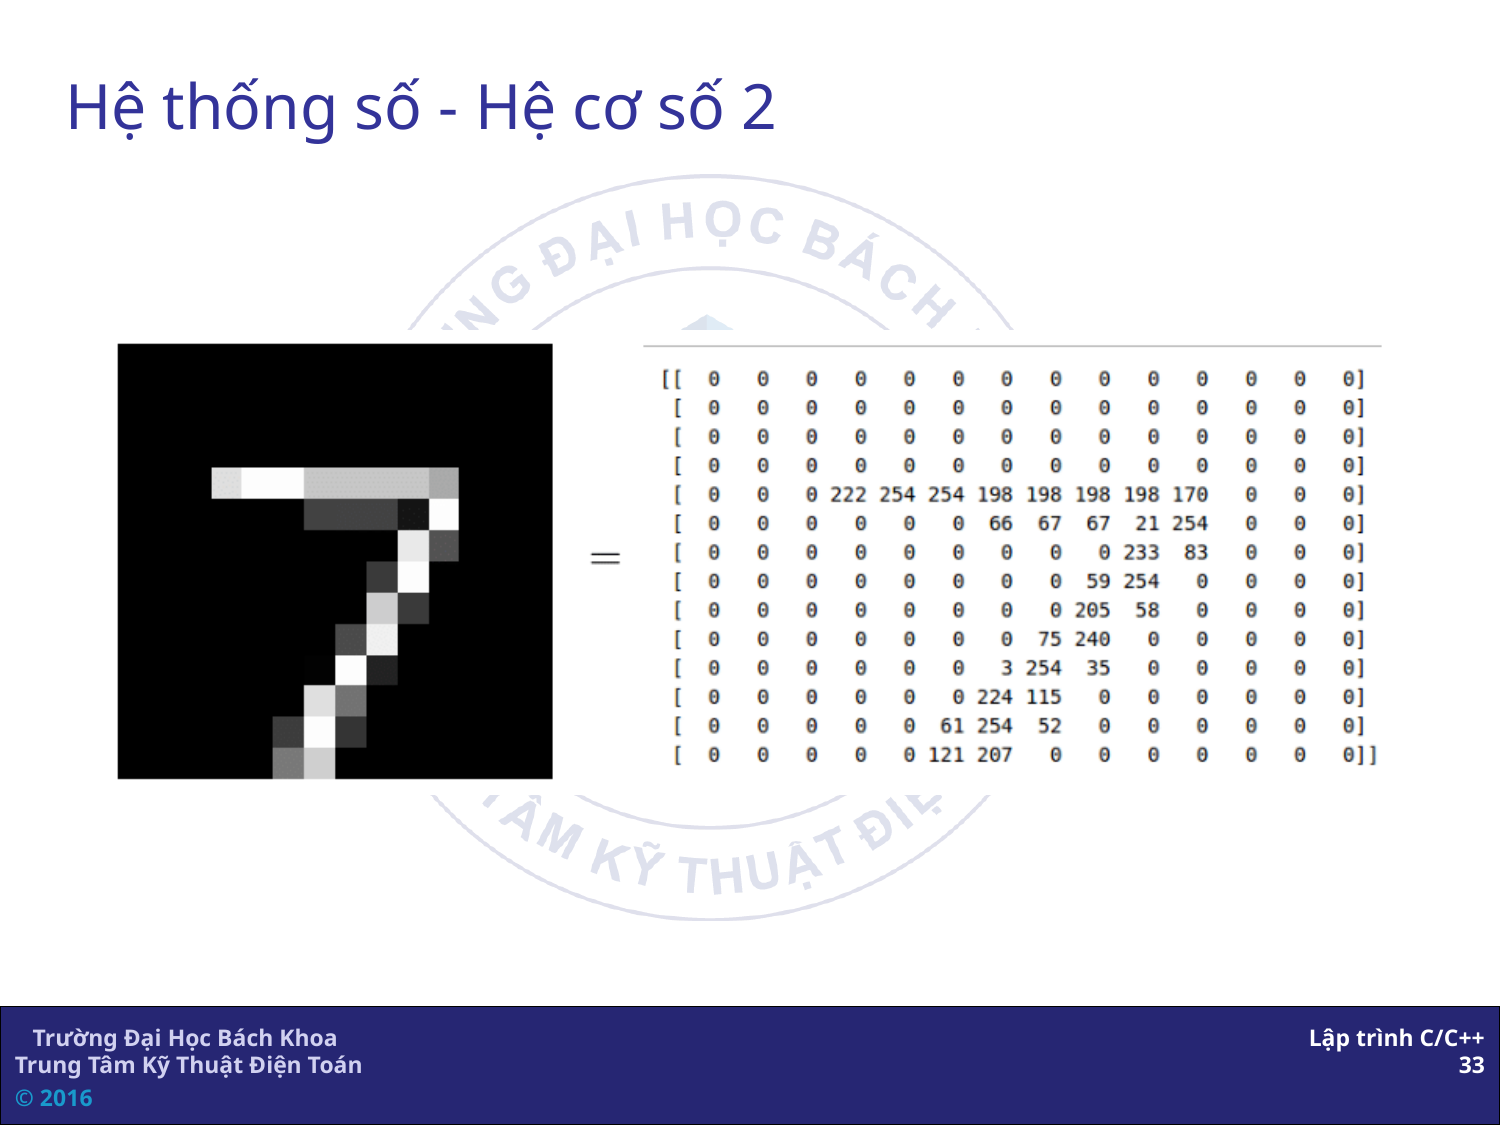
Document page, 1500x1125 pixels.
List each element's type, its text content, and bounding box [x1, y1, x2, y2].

picture [104, 174, 1396, 921]
title Hệ thống số - Hệ cơ số 2 [50, 12, 1463, 150]
